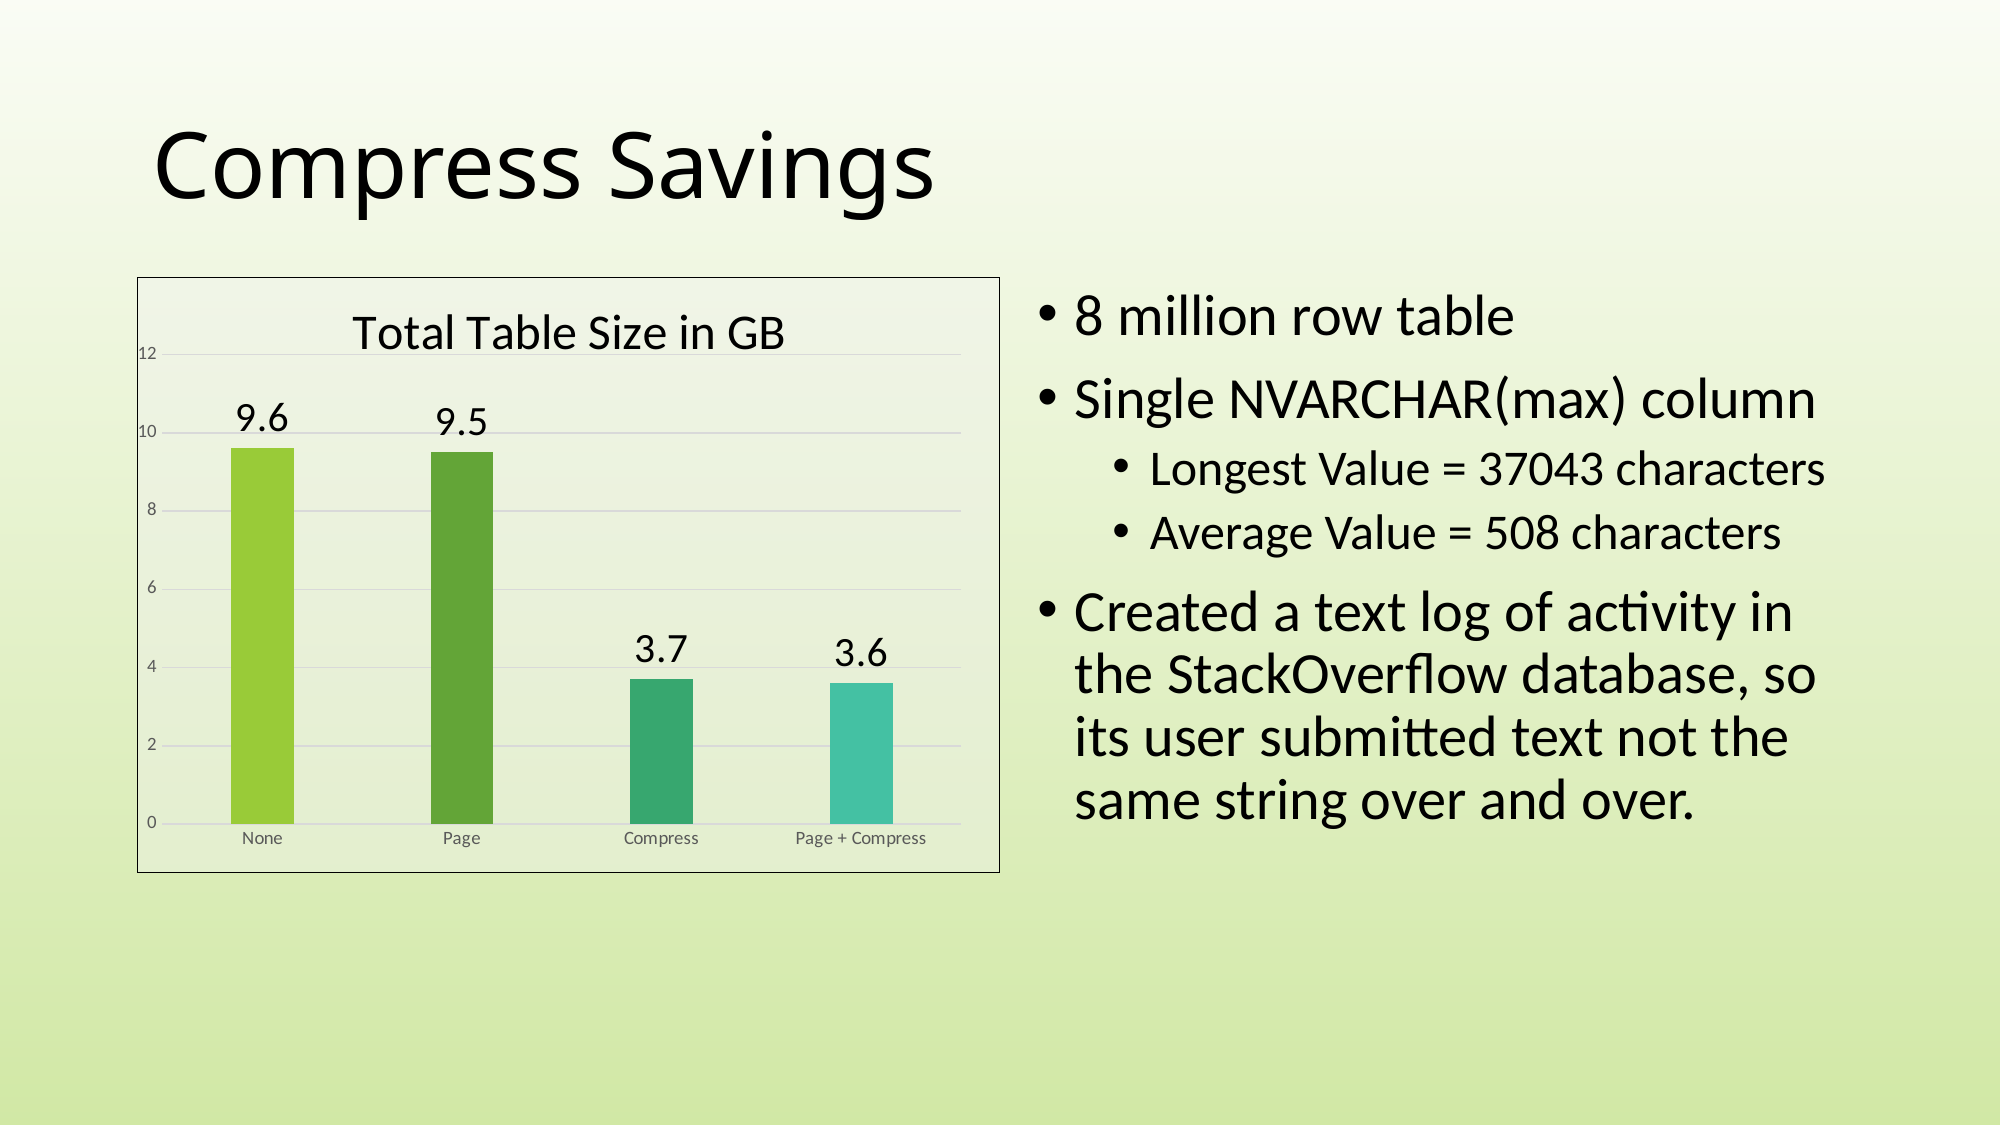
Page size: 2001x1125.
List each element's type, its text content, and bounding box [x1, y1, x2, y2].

list 8 million row table Single NVARCHAR(max) column Longest Value = 37043 characters Average Value = 508 characters Created a text log of activity in the StackOverflow database, so its user submitted text not the same string over and over. [1022, 277, 1863, 873]
chart [137, 277, 1000, 873]
title Compress Savings [137, 59, 1863, 278]
